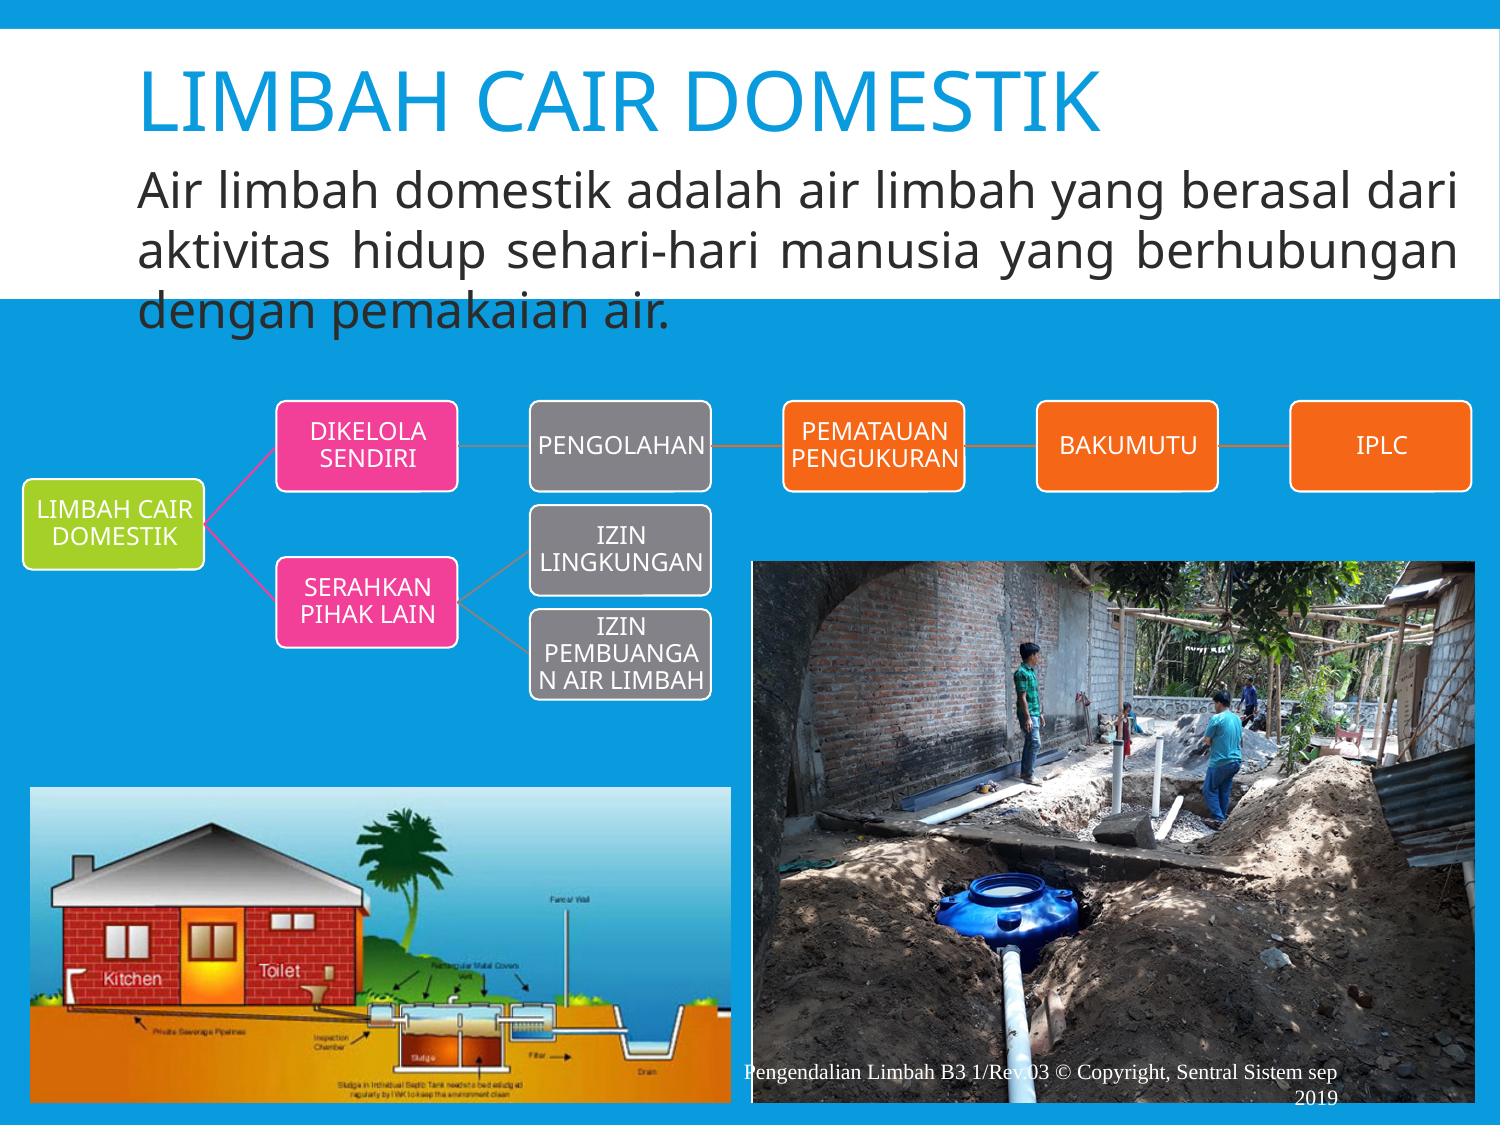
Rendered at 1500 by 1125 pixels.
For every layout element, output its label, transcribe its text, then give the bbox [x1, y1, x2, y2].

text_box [21, 105, 1473, 995]
footer Pengendalian Limbah B3 1/Rev.03 © Copyright, Sentral Sistem sep 2019 [687, 1053, 1354, 1114]
picture [31, 788, 730, 1102]
title LIMBAH CAIR DOMESTIK [121, 12, 1410, 100]
picture [752, 562, 1474, 1103]
